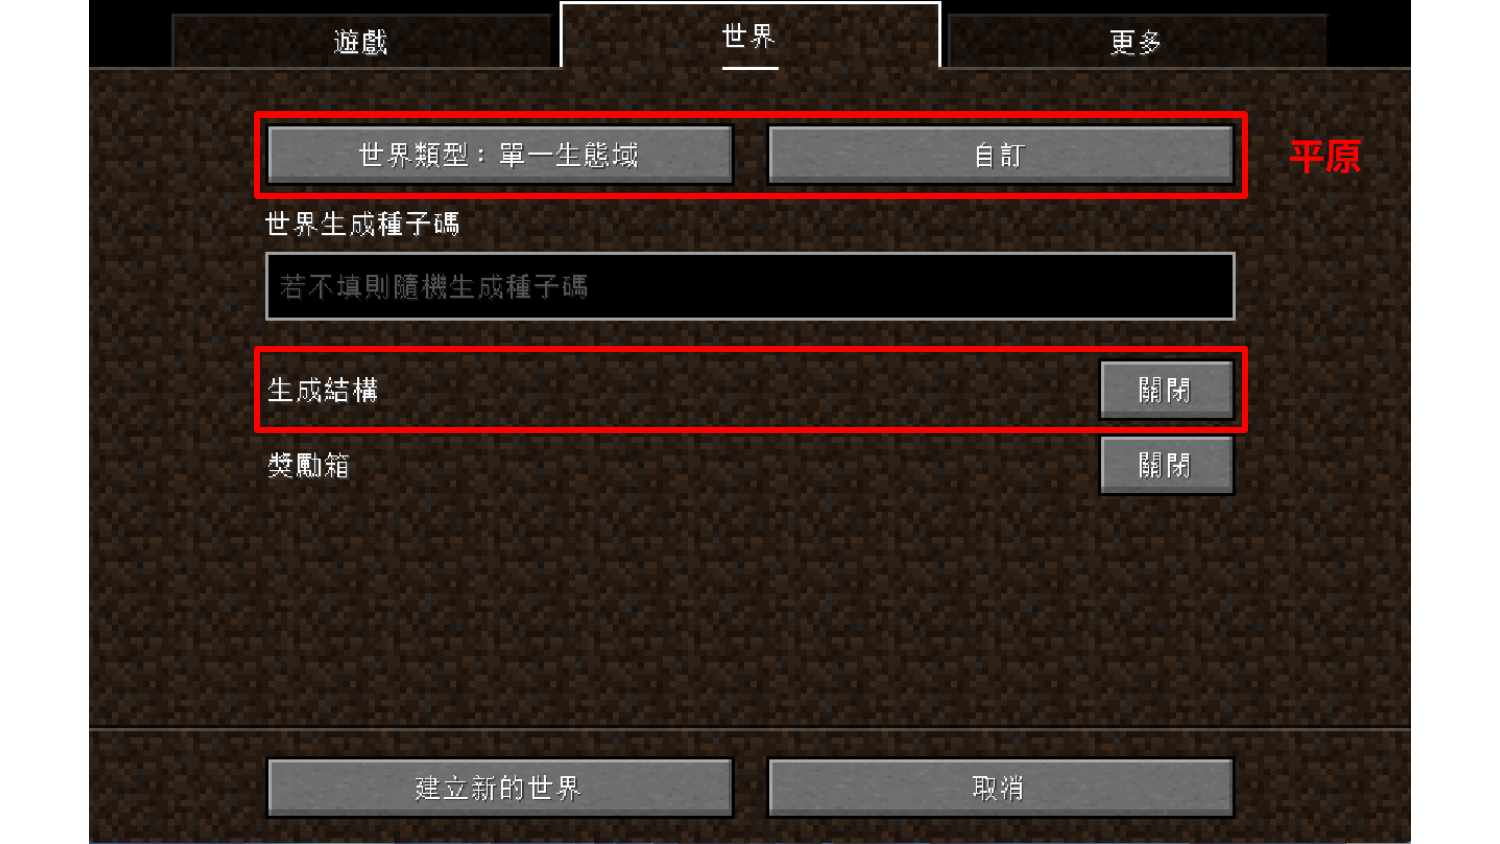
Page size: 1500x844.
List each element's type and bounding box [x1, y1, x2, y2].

picture [88, 0, 1411, 844]
